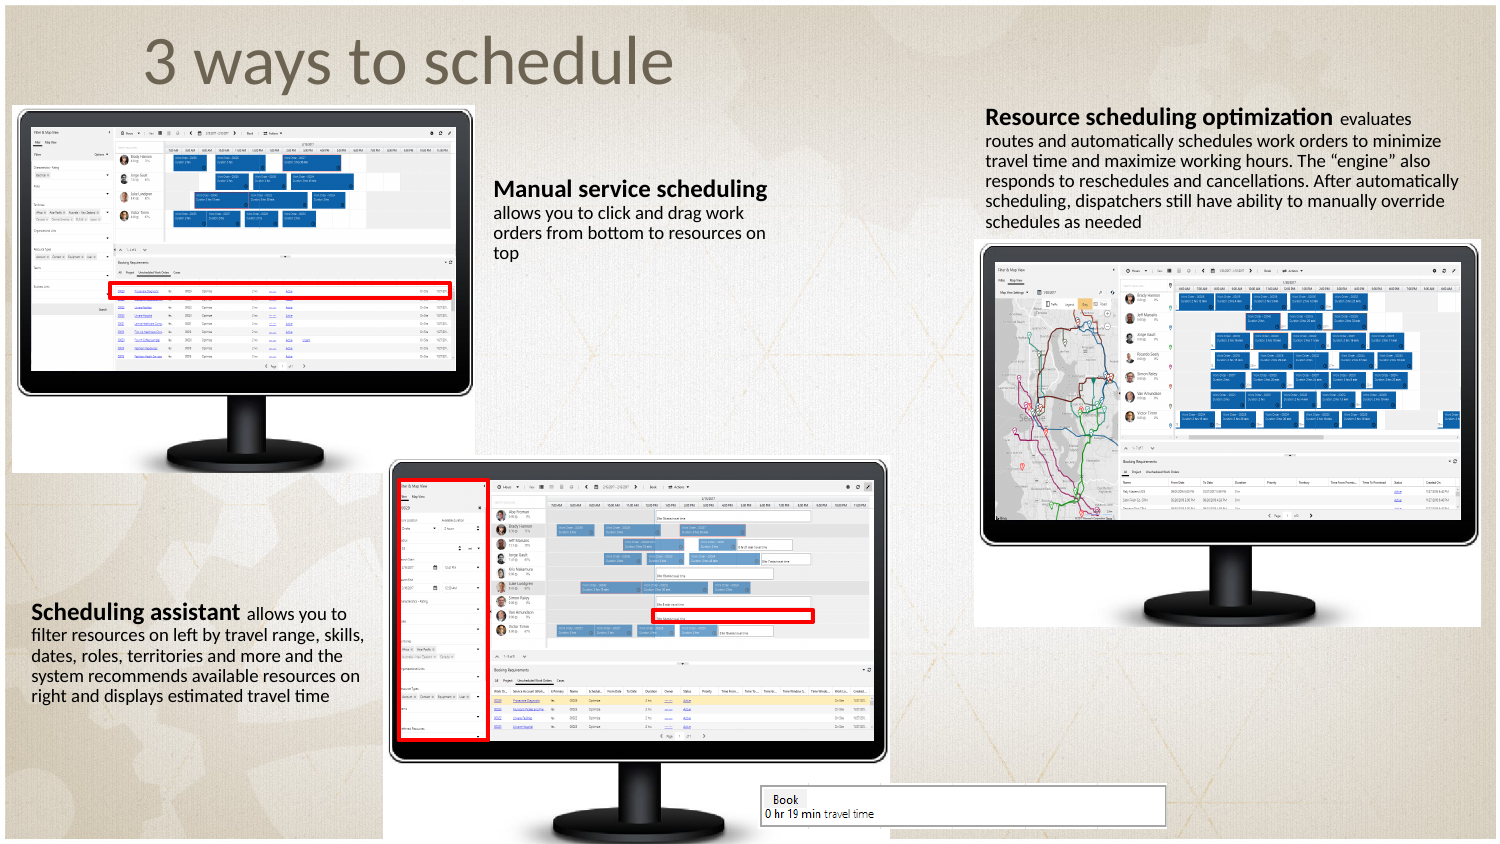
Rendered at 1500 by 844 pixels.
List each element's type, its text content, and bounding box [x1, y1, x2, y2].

text_box Resource scheduling optimization evaluates routes and automatically schedules work orders to minimize travel time and maximize working hours. The “engine” also responds to reschedules and cancellations. After automatically scheduling, dispatchers still have ability to manually override schedules as needed [974, 98, 1476, 237]
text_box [12, 105, 475, 473]
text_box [382, 455, 890, 844]
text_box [973, 239, 1481, 628]
title 3 ways to schedule [12, 6, 807, 106]
text_box Manual service scheduling allows you to click and drag work orders from bottom to resources on top [482, 170, 790, 263]
text_box Scheduling assistant allows you to filter resources on left by travel range, skills, dates, roles, territories and more and the system recommends available resources on right and displays estimated travel time [20, 593, 377, 739]
picture [0, 0, 1500, 844]
